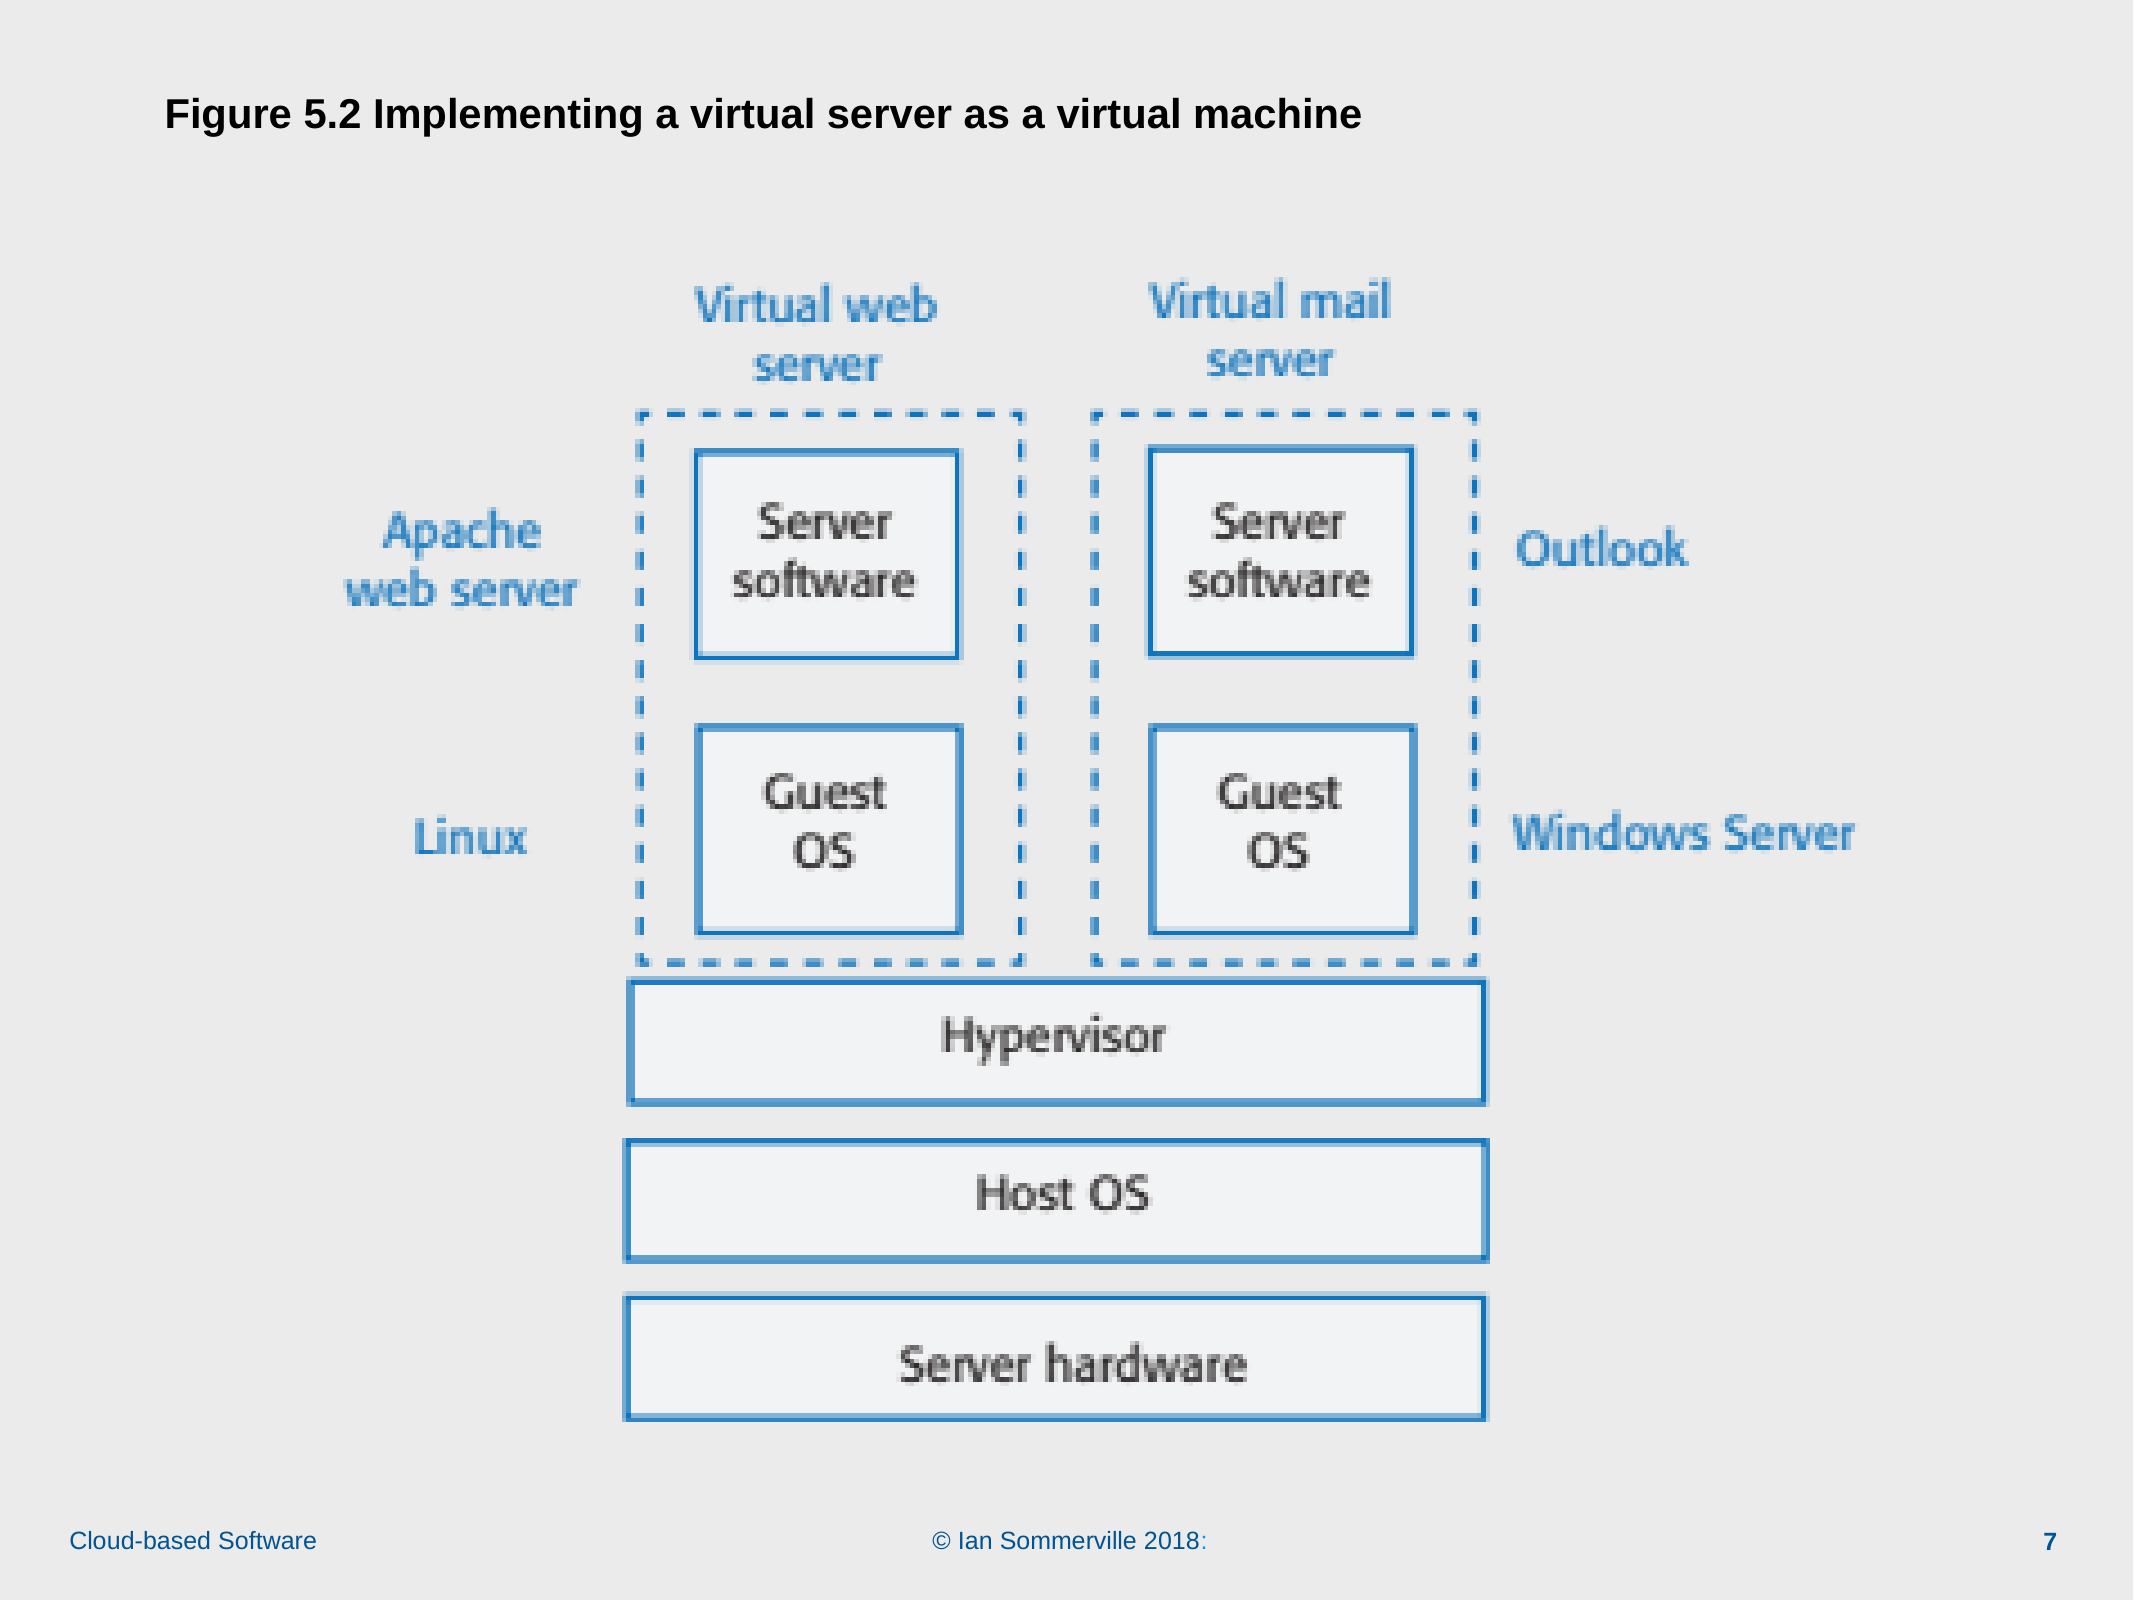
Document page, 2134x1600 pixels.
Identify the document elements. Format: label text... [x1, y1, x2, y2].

slide_number 7 [2032, 1516, 2067, 1563]
picture [233, 227, 1961, 1544]
title Figure 5.2 Implementing a virtual server as a virtual machine [155, 55, 1978, 169]
